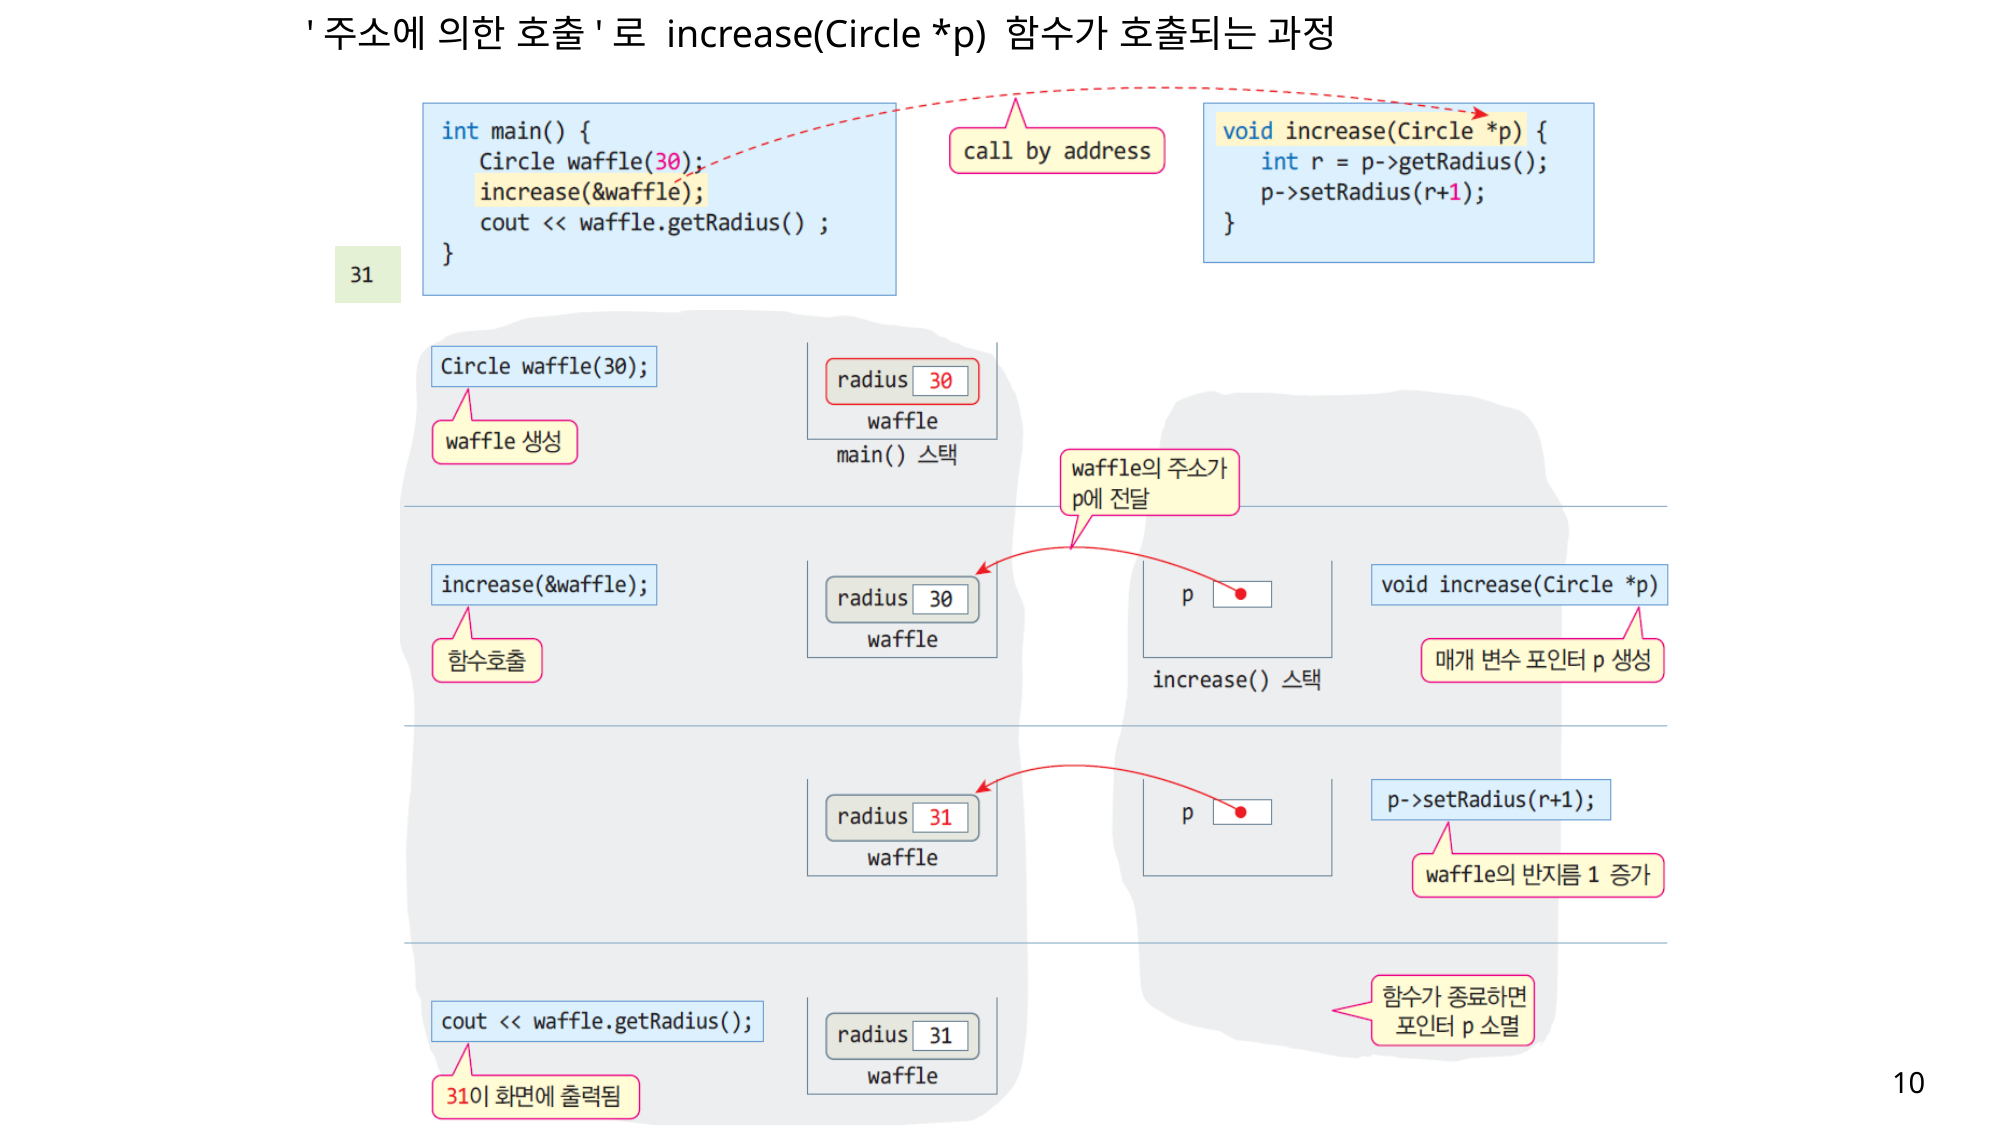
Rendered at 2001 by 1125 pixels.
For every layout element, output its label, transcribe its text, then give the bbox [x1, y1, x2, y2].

text_box '주소에 의한 호출'로 increase(Circle *p) 함수가 호출되는 과정 [291, 2, 1721, 62]
picture [411, 64, 1605, 303]
picture [399, 310, 1677, 1125]
picture [334, 244, 401, 303]
